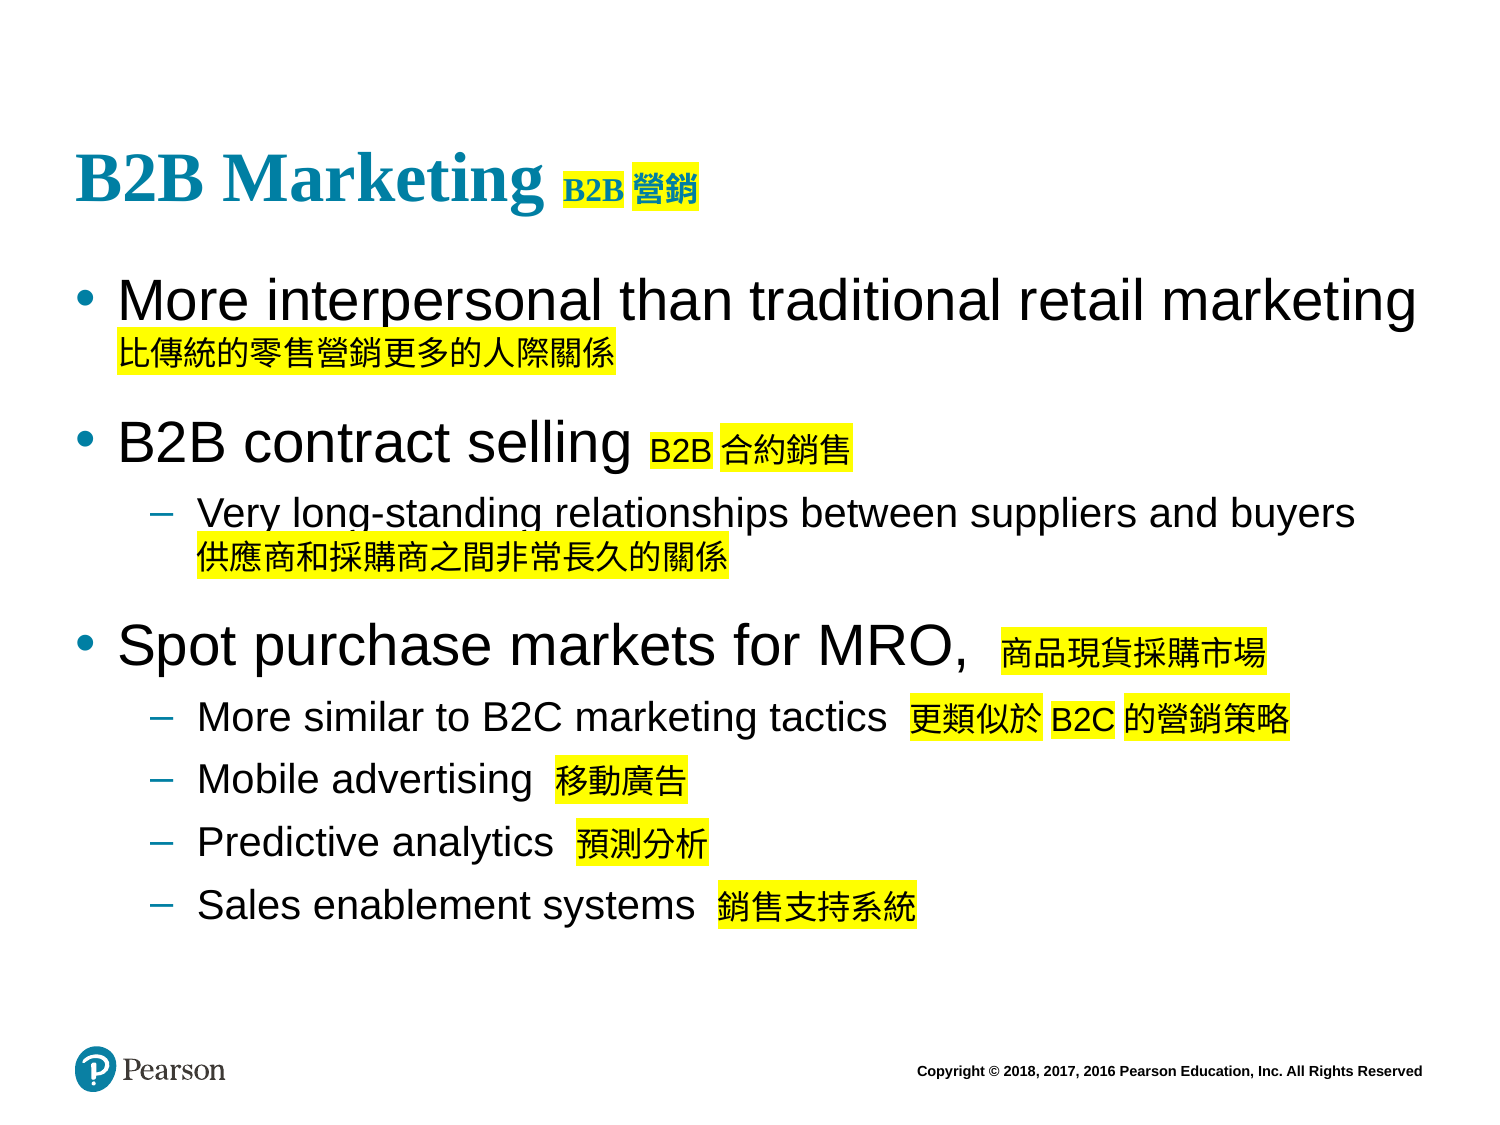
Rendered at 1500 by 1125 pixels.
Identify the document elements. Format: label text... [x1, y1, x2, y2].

title B2B Marketing B2B營銷 [75, 35, 1425, 216]
list More interpersonal than traditional retail marketing比傳統的零售營銷更多的人際關係 B2B contract selling B2B合約銷售 Very long-standing relationships between suppliers and buyers 供應商和採購商之間非常長久的關係 Spot purchase markets for MRO, 商品現貨採購市場 More similar to B2C marketing tactics 更類似於B2C的營銷策略 Mobile advertising 移動廣告 Predictive analytics 預測分析 Sales enablement systems 銷售支持系統 [75, 262, 1425, 1005]
